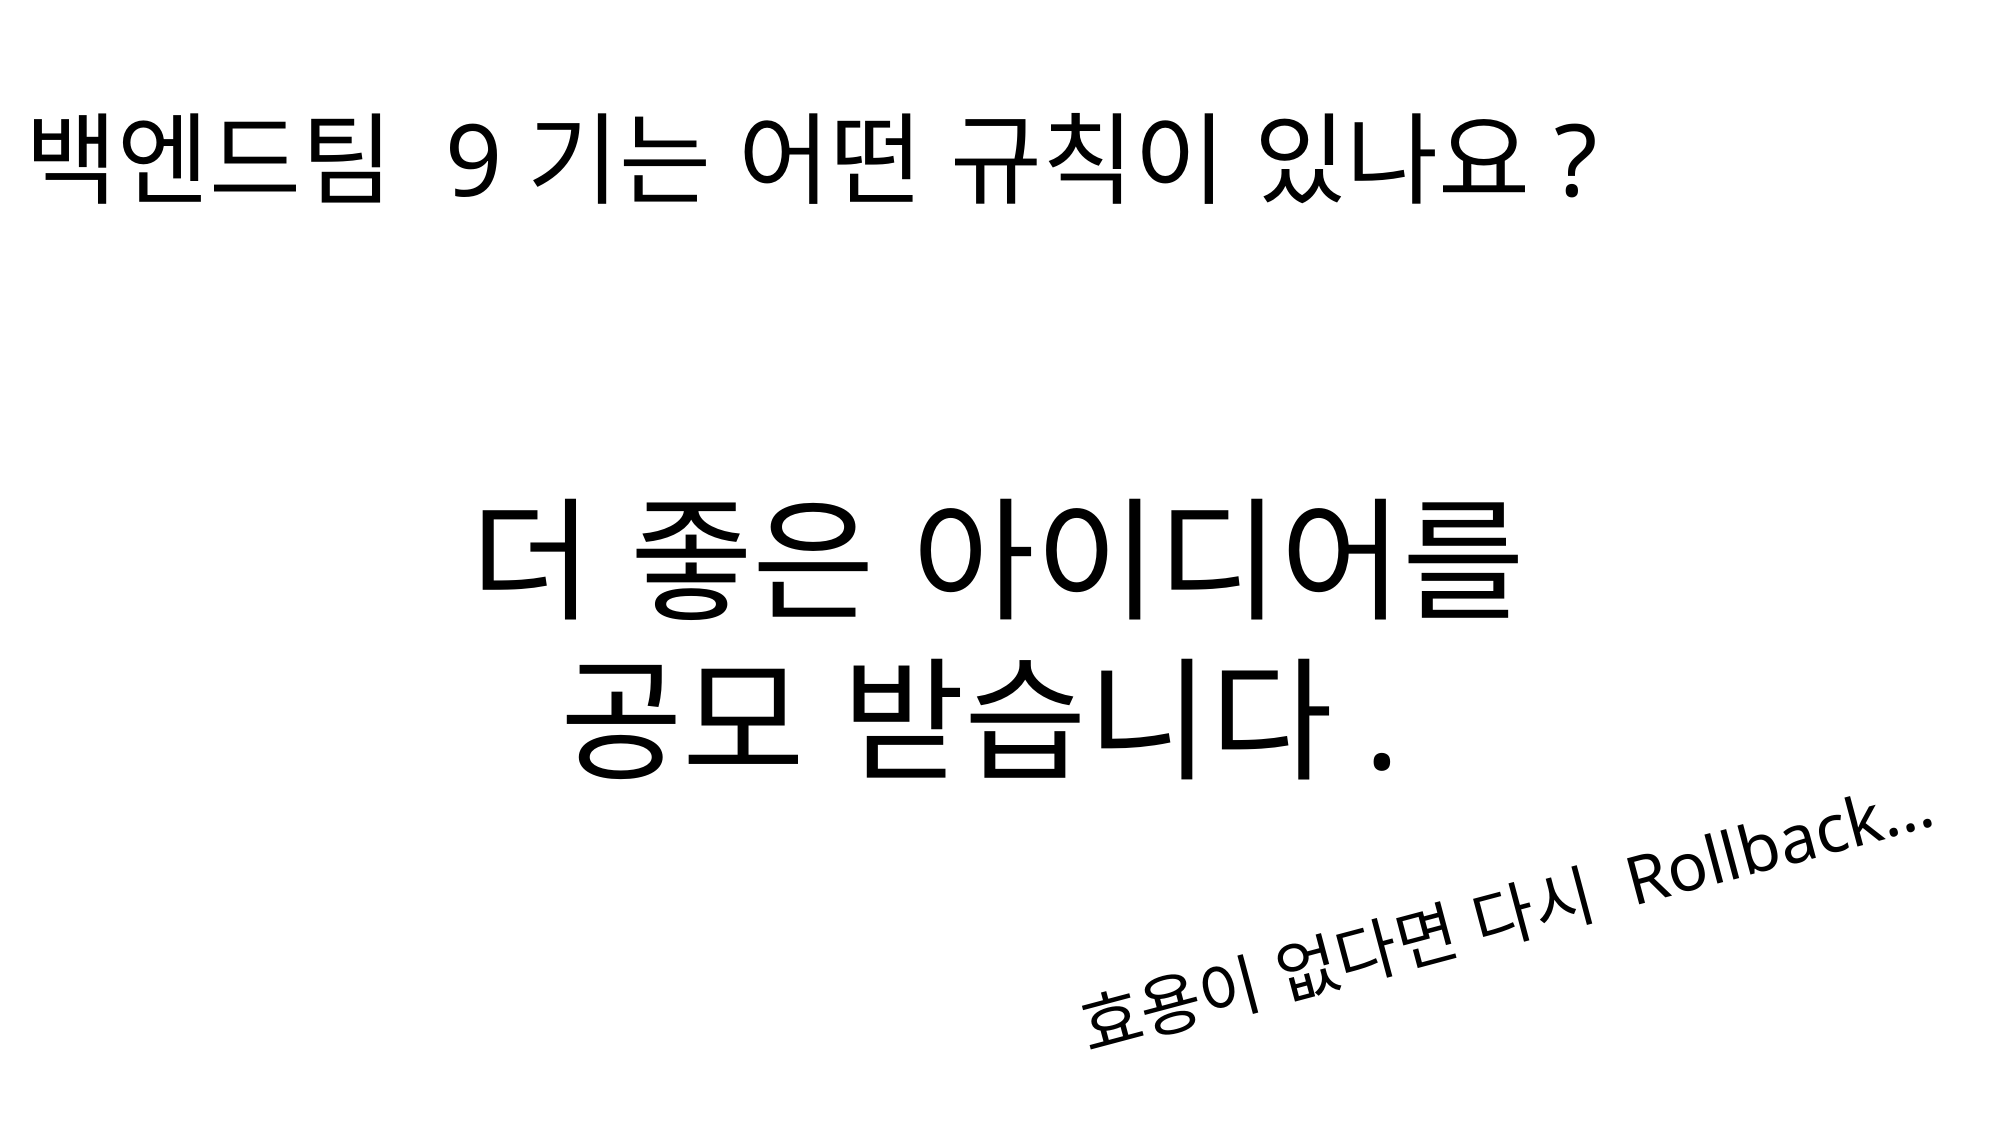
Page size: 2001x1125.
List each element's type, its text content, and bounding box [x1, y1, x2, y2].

text_box 백엔드팀 9기는 어떤 규칙이 있나요? [11, 88, 1614, 224]
text_box 효용이 없다면 다시 Rollback… [1054, 749, 1958, 1077]
text_box 더 좋은 아이디어를 공모 받습니다. [455, 468, 1540, 804]
